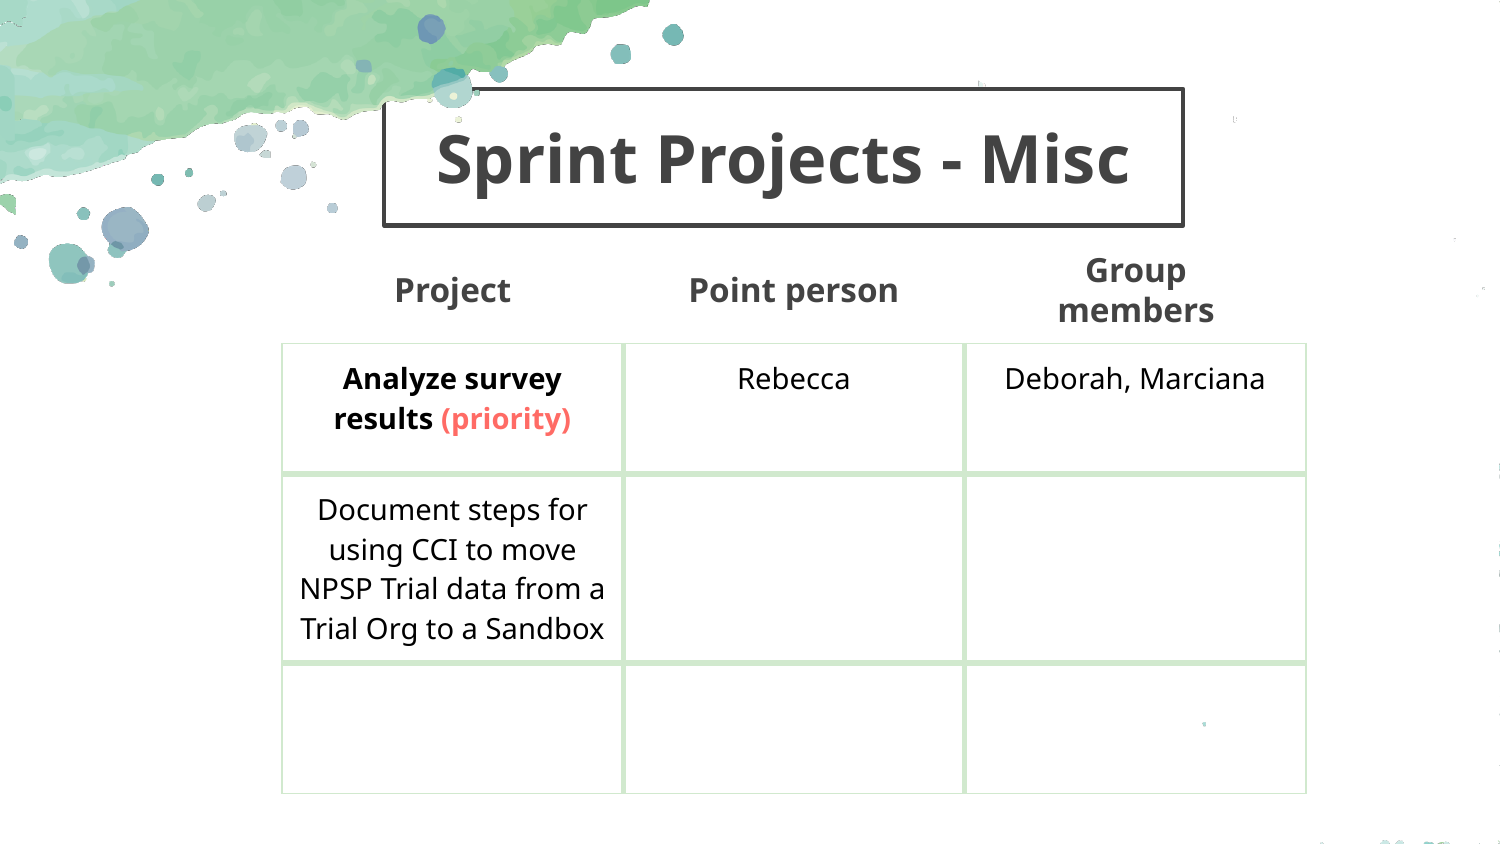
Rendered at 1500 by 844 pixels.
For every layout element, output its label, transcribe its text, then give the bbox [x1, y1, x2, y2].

text_box Group members [988, 258, 1284, 321]
table_cell Document steps for using CCI to move NPSP Trial data from a Trial Org to a Sandbox [283, 477, 621, 660]
table_header Rebecca [626, 344, 962, 471]
picture [0, 0, 1500, 844]
table_header Analyze survey results (priority) [283, 344, 621, 471]
table_header Deborah, Marciana [967, 344, 1305, 471]
text_box Project [305, 259, 601, 321]
table_cell [626, 477, 962, 660]
text_box Point person [646, 258, 942, 321]
table_cell [967, 666, 1305, 793]
title Sprint Projects - Misc [723, 87, 1185, 228]
table_cell [626, 666, 962, 793]
table_cell [967, 477, 1305, 660]
table_cell [283, 666, 621, 793]
